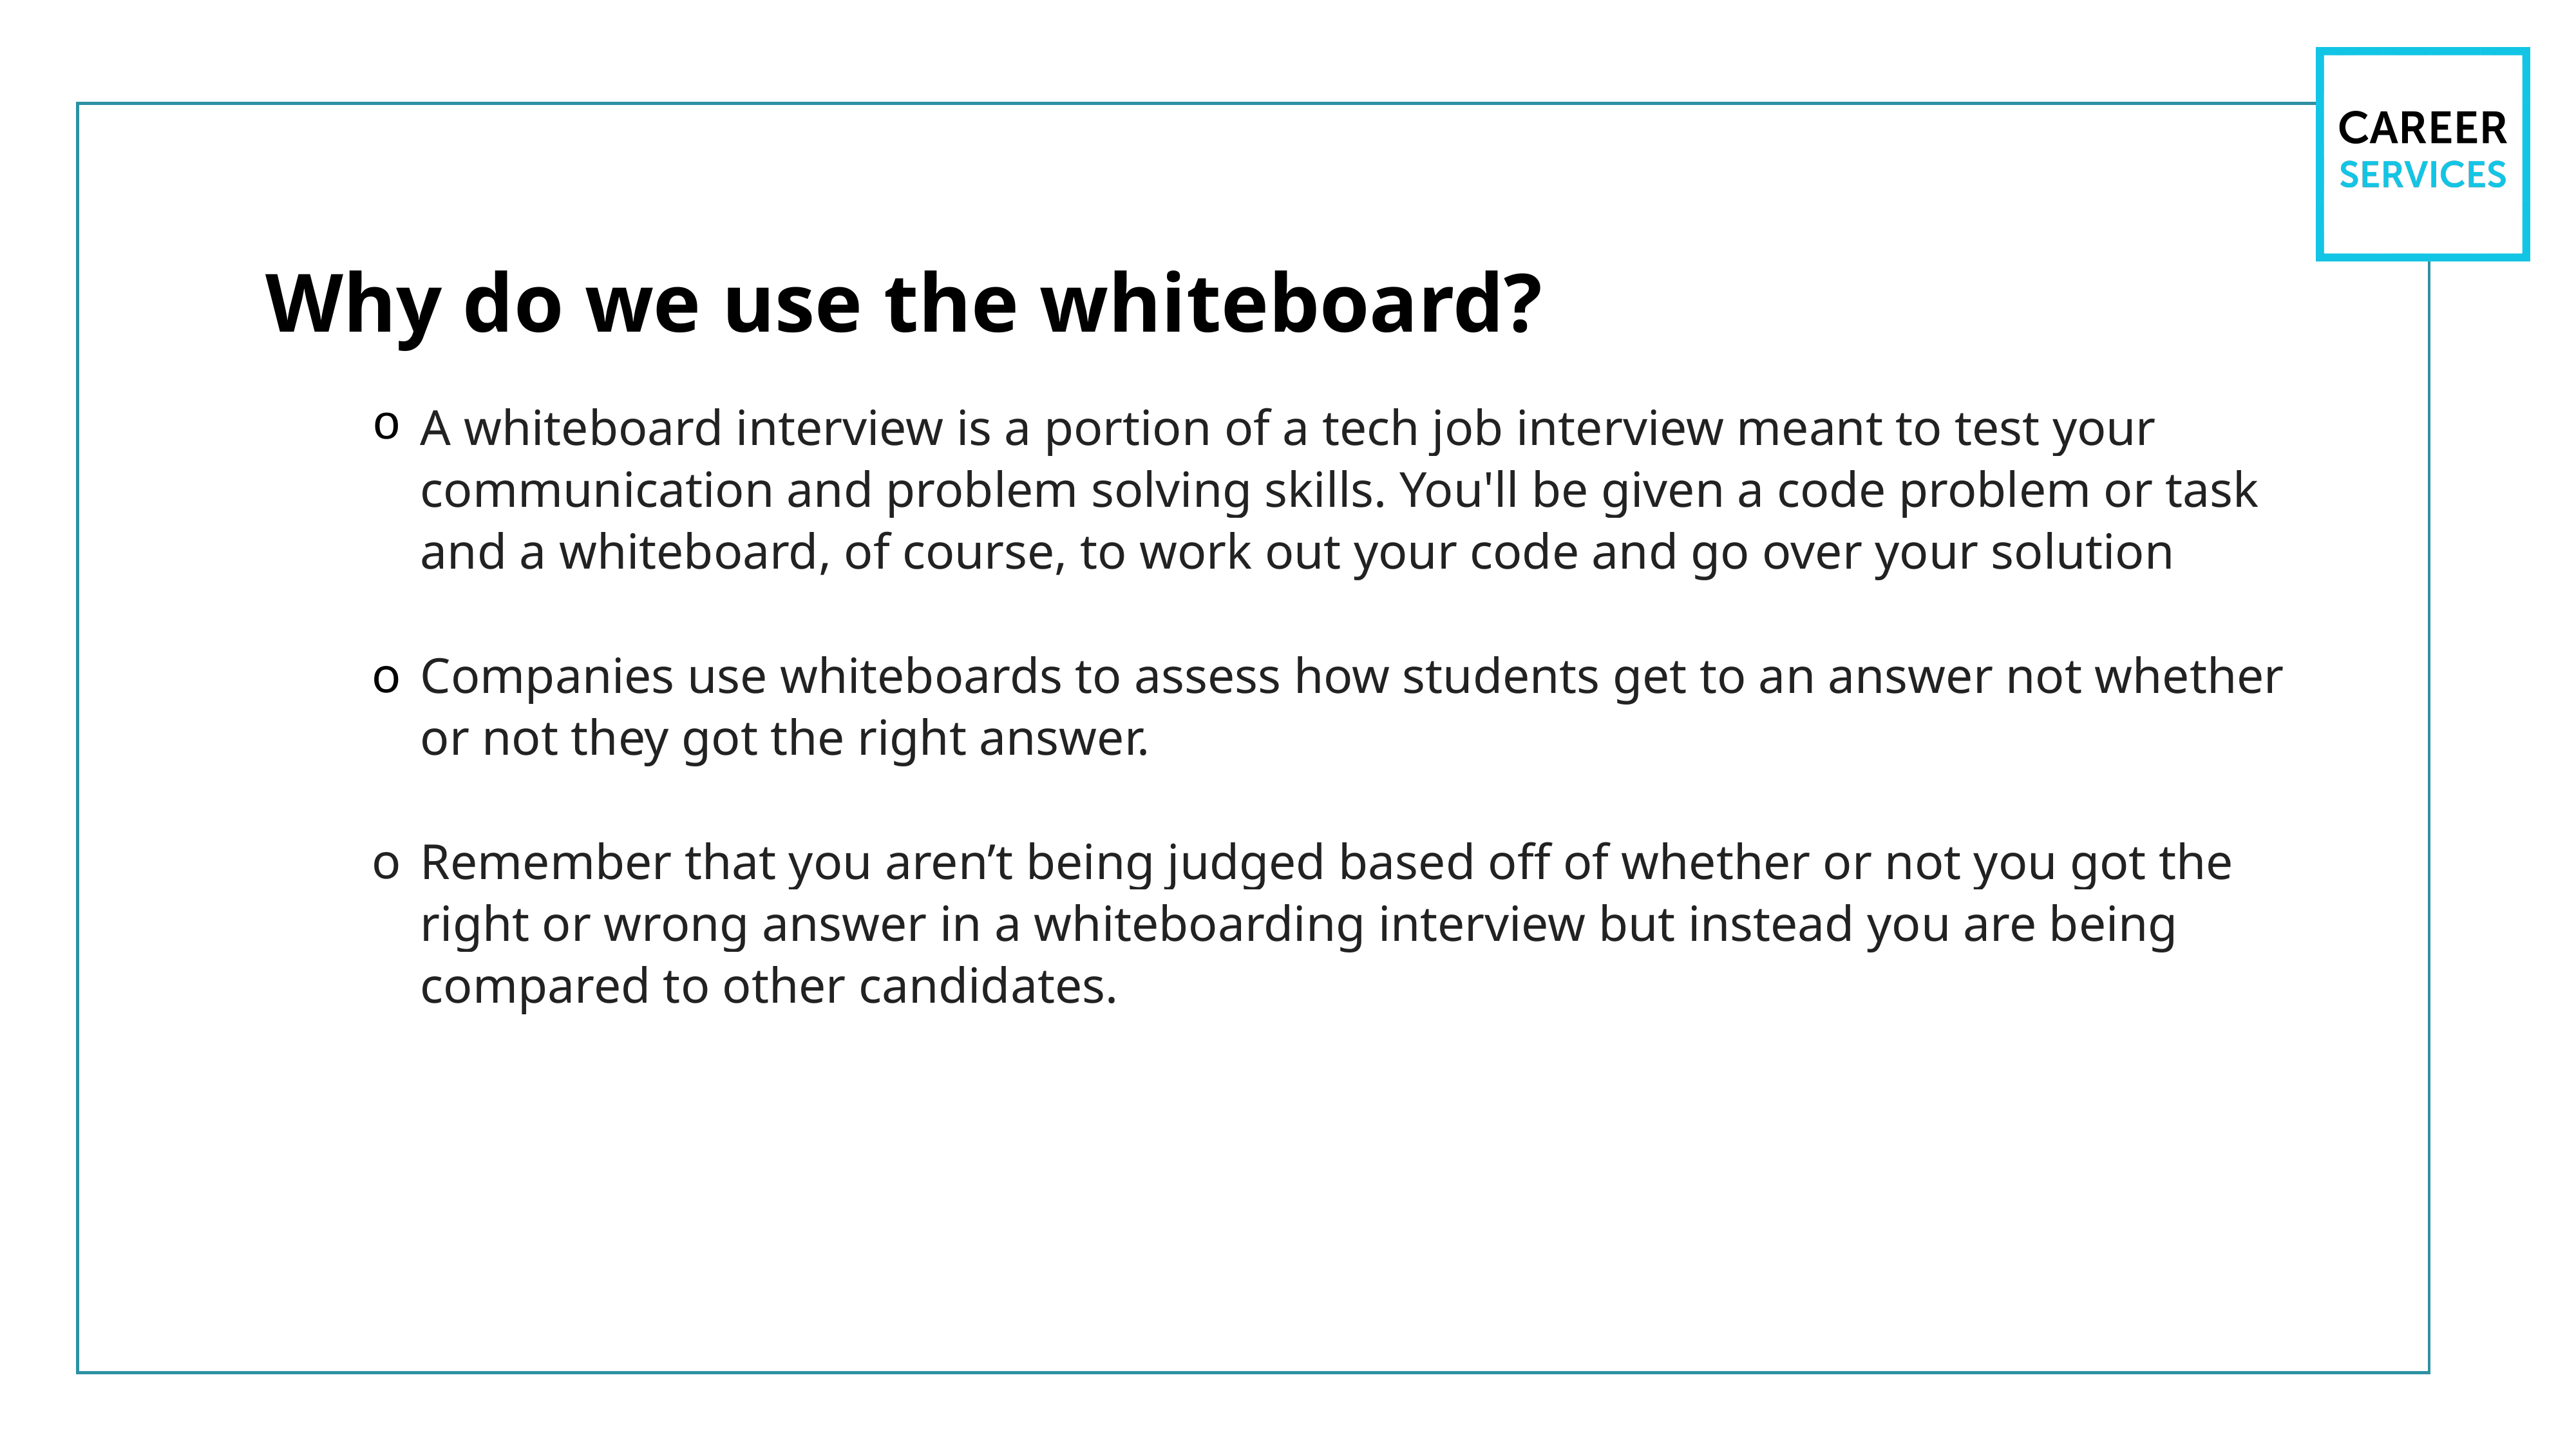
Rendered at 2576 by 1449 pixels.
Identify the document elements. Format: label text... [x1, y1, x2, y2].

text_box Why do we use the whiteboard? [140, 145, 1711, 412]
text_box [77, 103, 2429, 1373]
text_box A whiteboard interview is a portion of a tech job interview meant to test your communication and problem solving skills. You'll be given a code problem or task and a whiteboard, of course, to work out your code and go over your solution Companies use whiteboards to assess how students get to an answer not whether or not they got the right answer. Remember that you aren’t being judged based off of whether or not you got the right or wrong answer in a whiteboarding interview but instead you are being compared to other candidates. [314, 383, 2327, 1274]
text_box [2316, 47, 2530, 261]
